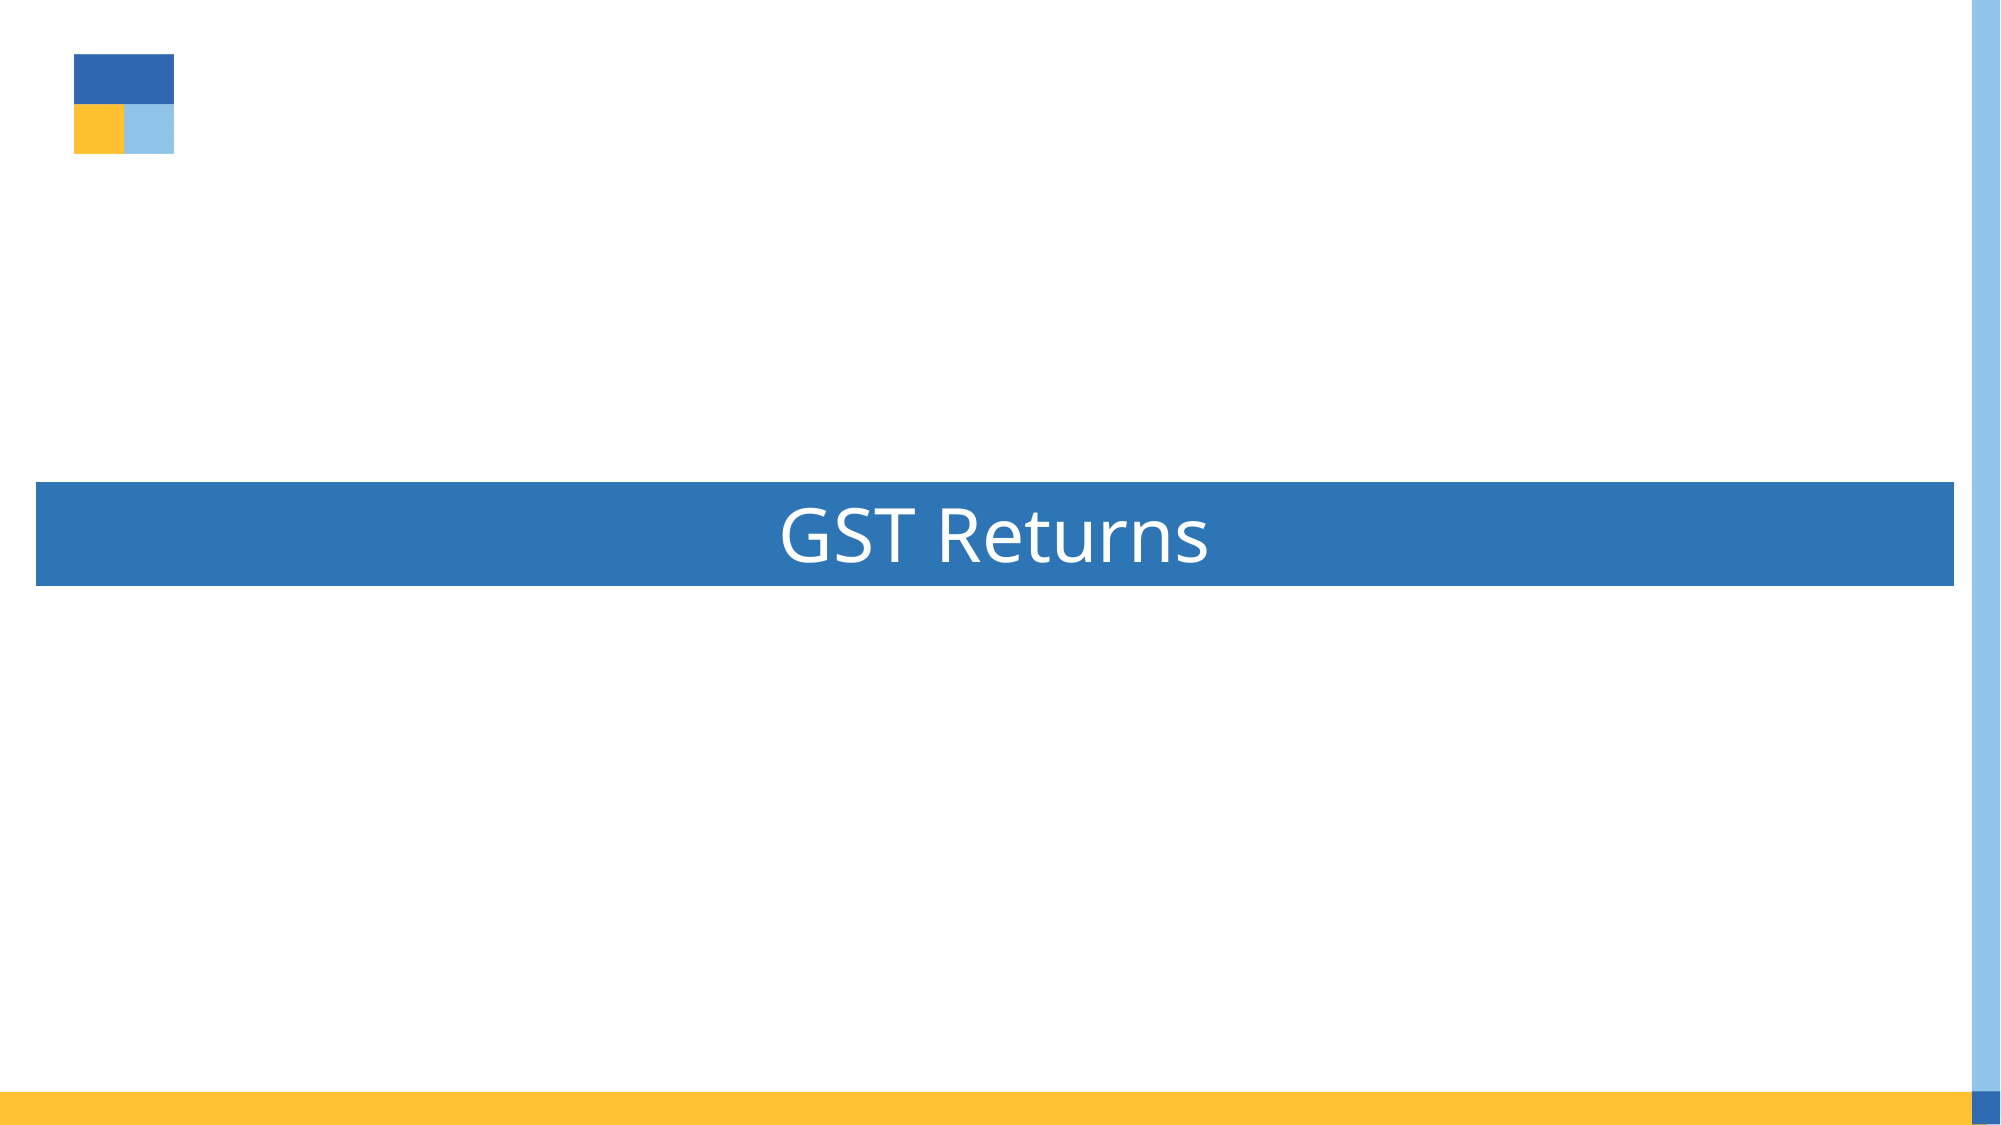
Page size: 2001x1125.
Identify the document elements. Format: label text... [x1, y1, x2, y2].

picture [74, 54, 174, 154]
title GST Returns [35, 481, 1955, 587]
